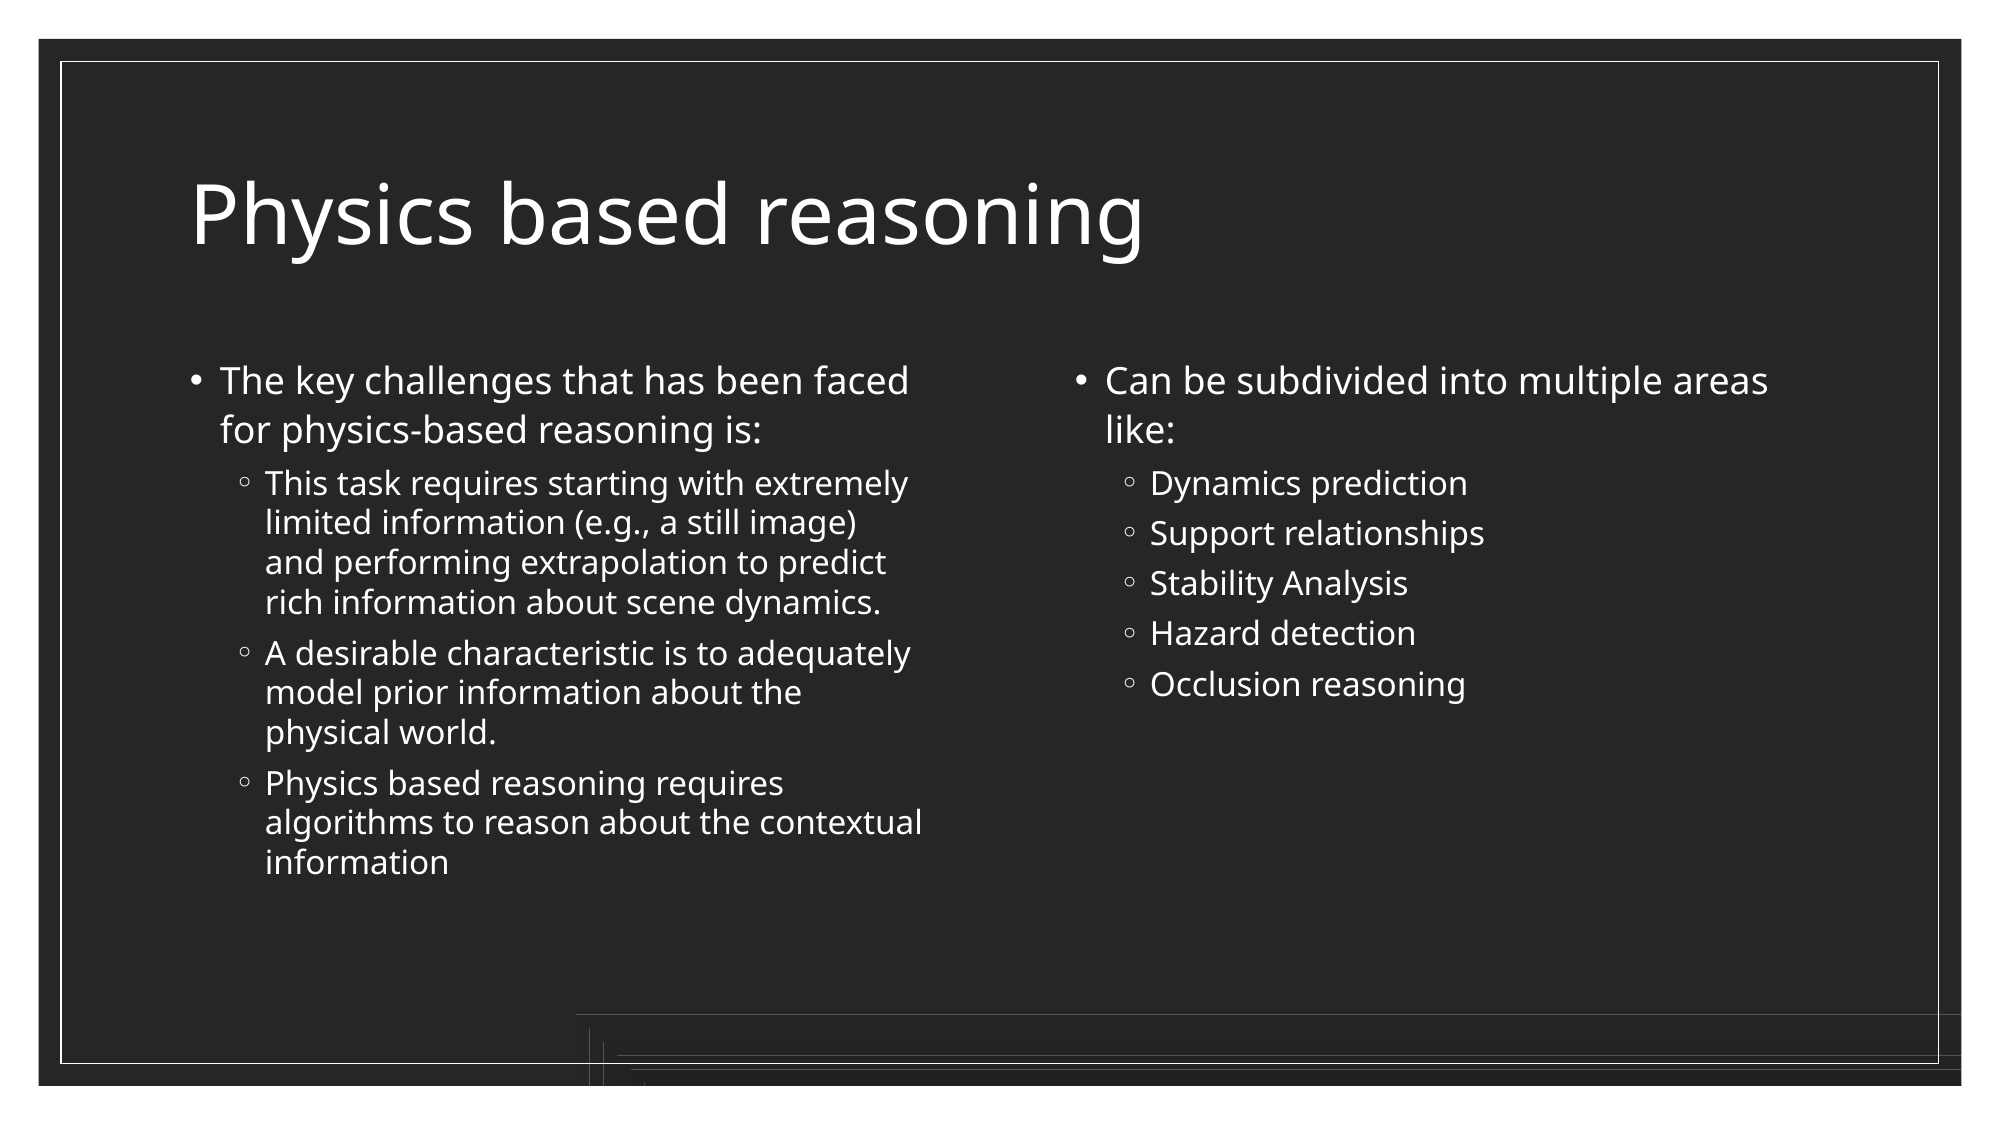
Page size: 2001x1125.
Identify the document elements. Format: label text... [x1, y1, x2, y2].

list Can be subdivided into multiple areas like: Dynamics prediction Support relationships Stability Analysis Hazard detection Occlusion reasoning [1059, 345, 1825, 960]
title Physics based reasoning [174, 105, 1825, 331]
list The key challenges that has been faced for physics-based reasoning is: This task requires starting with extremely limited information (e.g., a still image) and performing extrapolation to predict rich information about scene dynamics. A desirable characteristic is to adequately model prior information about the physical world. Physics based reasoning requires algorithms to reason about the contextual information [174, 345, 940, 960]
